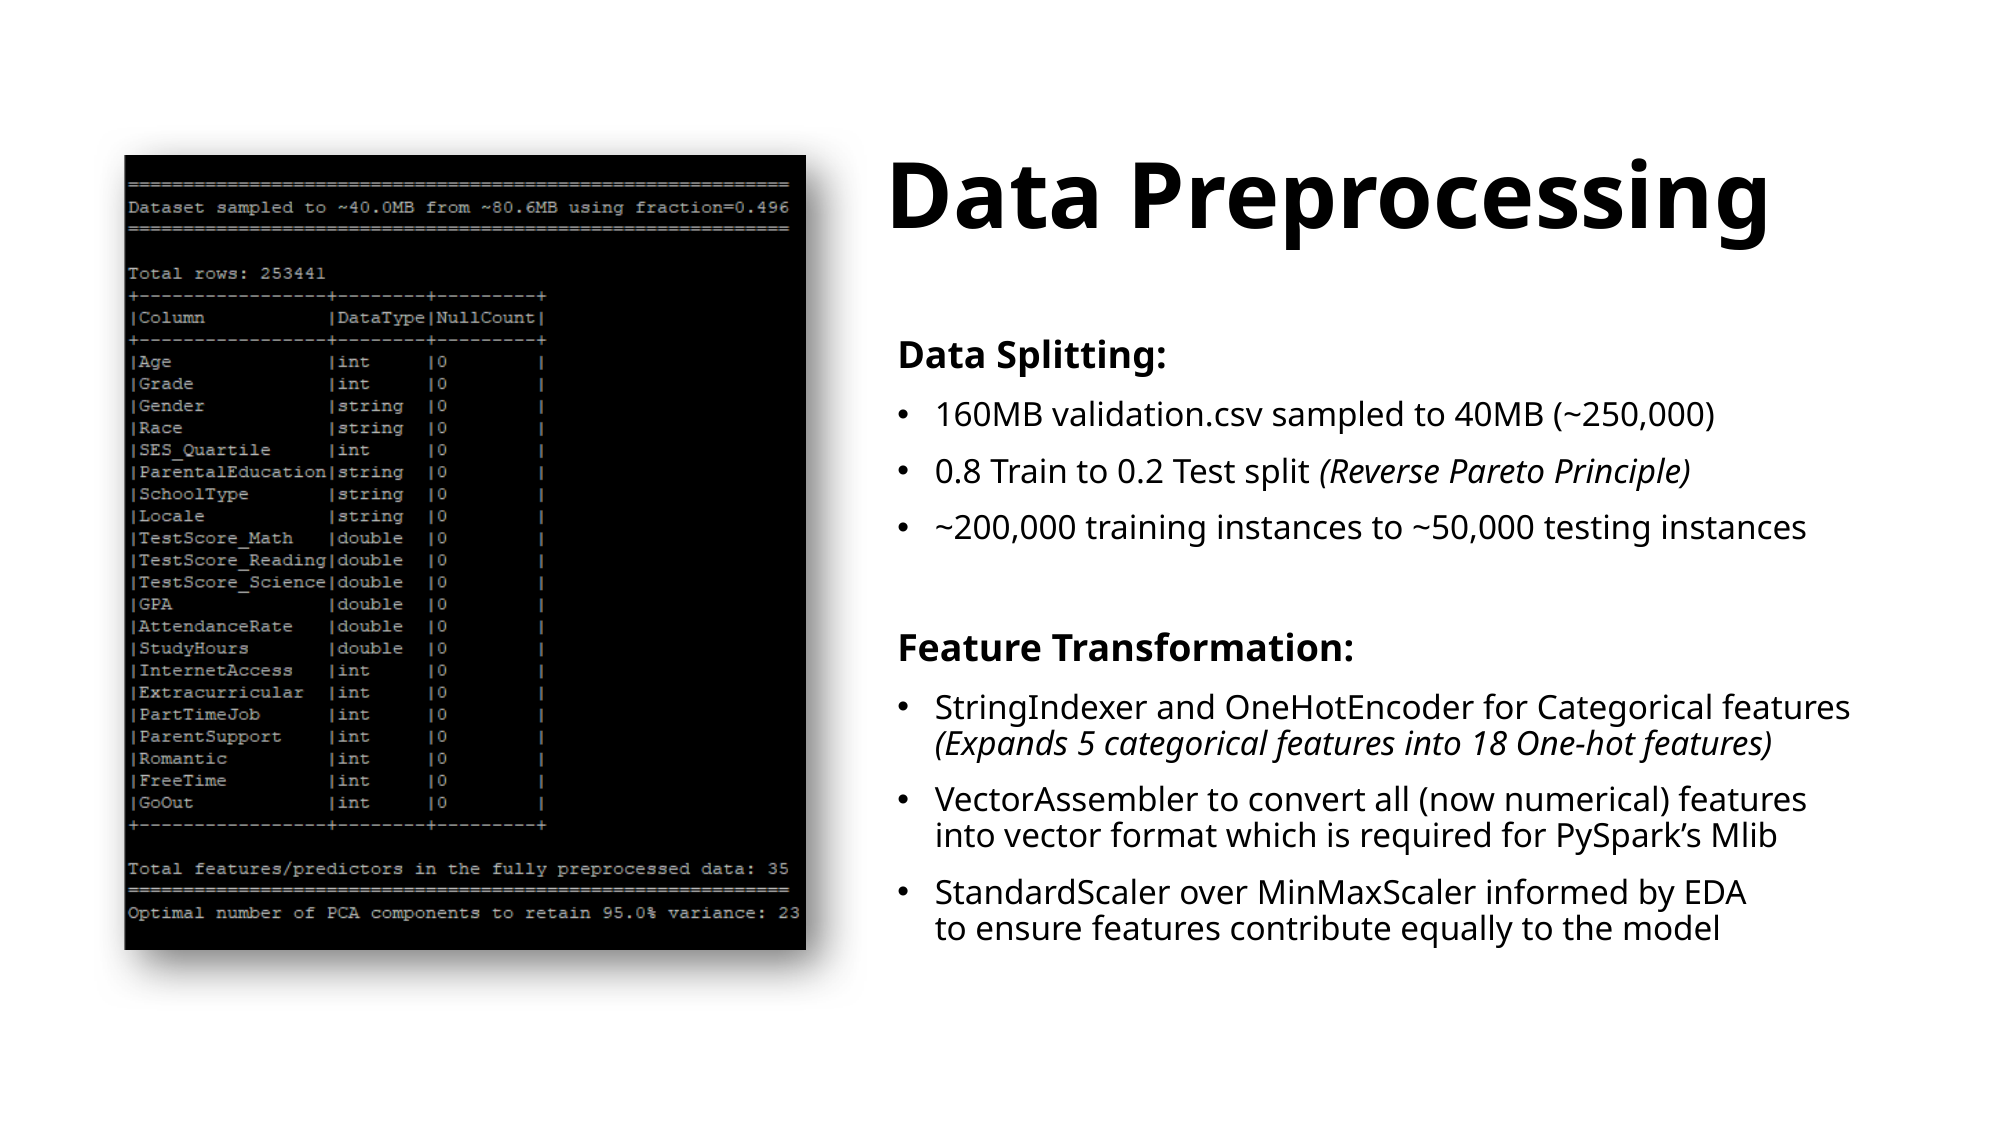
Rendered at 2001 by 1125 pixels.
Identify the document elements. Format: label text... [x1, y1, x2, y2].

picture [123, 154, 807, 951]
text_box Data Splitting: 160MB validation.csv sampled to 40MB (~250,000) 0.8 Train to 0.2 Test split (Reverse Pareto Principle) ~200,000 training instances to ~50,000 testing instances Feature Transformation: StringIndexer and OneHotEncoder for Categorical features (Expands 5 categorical features into 18 One-hot features) VectorAssembler to convert all (now numerical) features into vector format which is required for PySpark’s Mlib StandardScaler over MinMaxScaler informed by EDA to ensure features contribute equally to the model [882, 329, 1886, 1012]
text_box Data Preprocessing [870, 104, 1860, 355]
